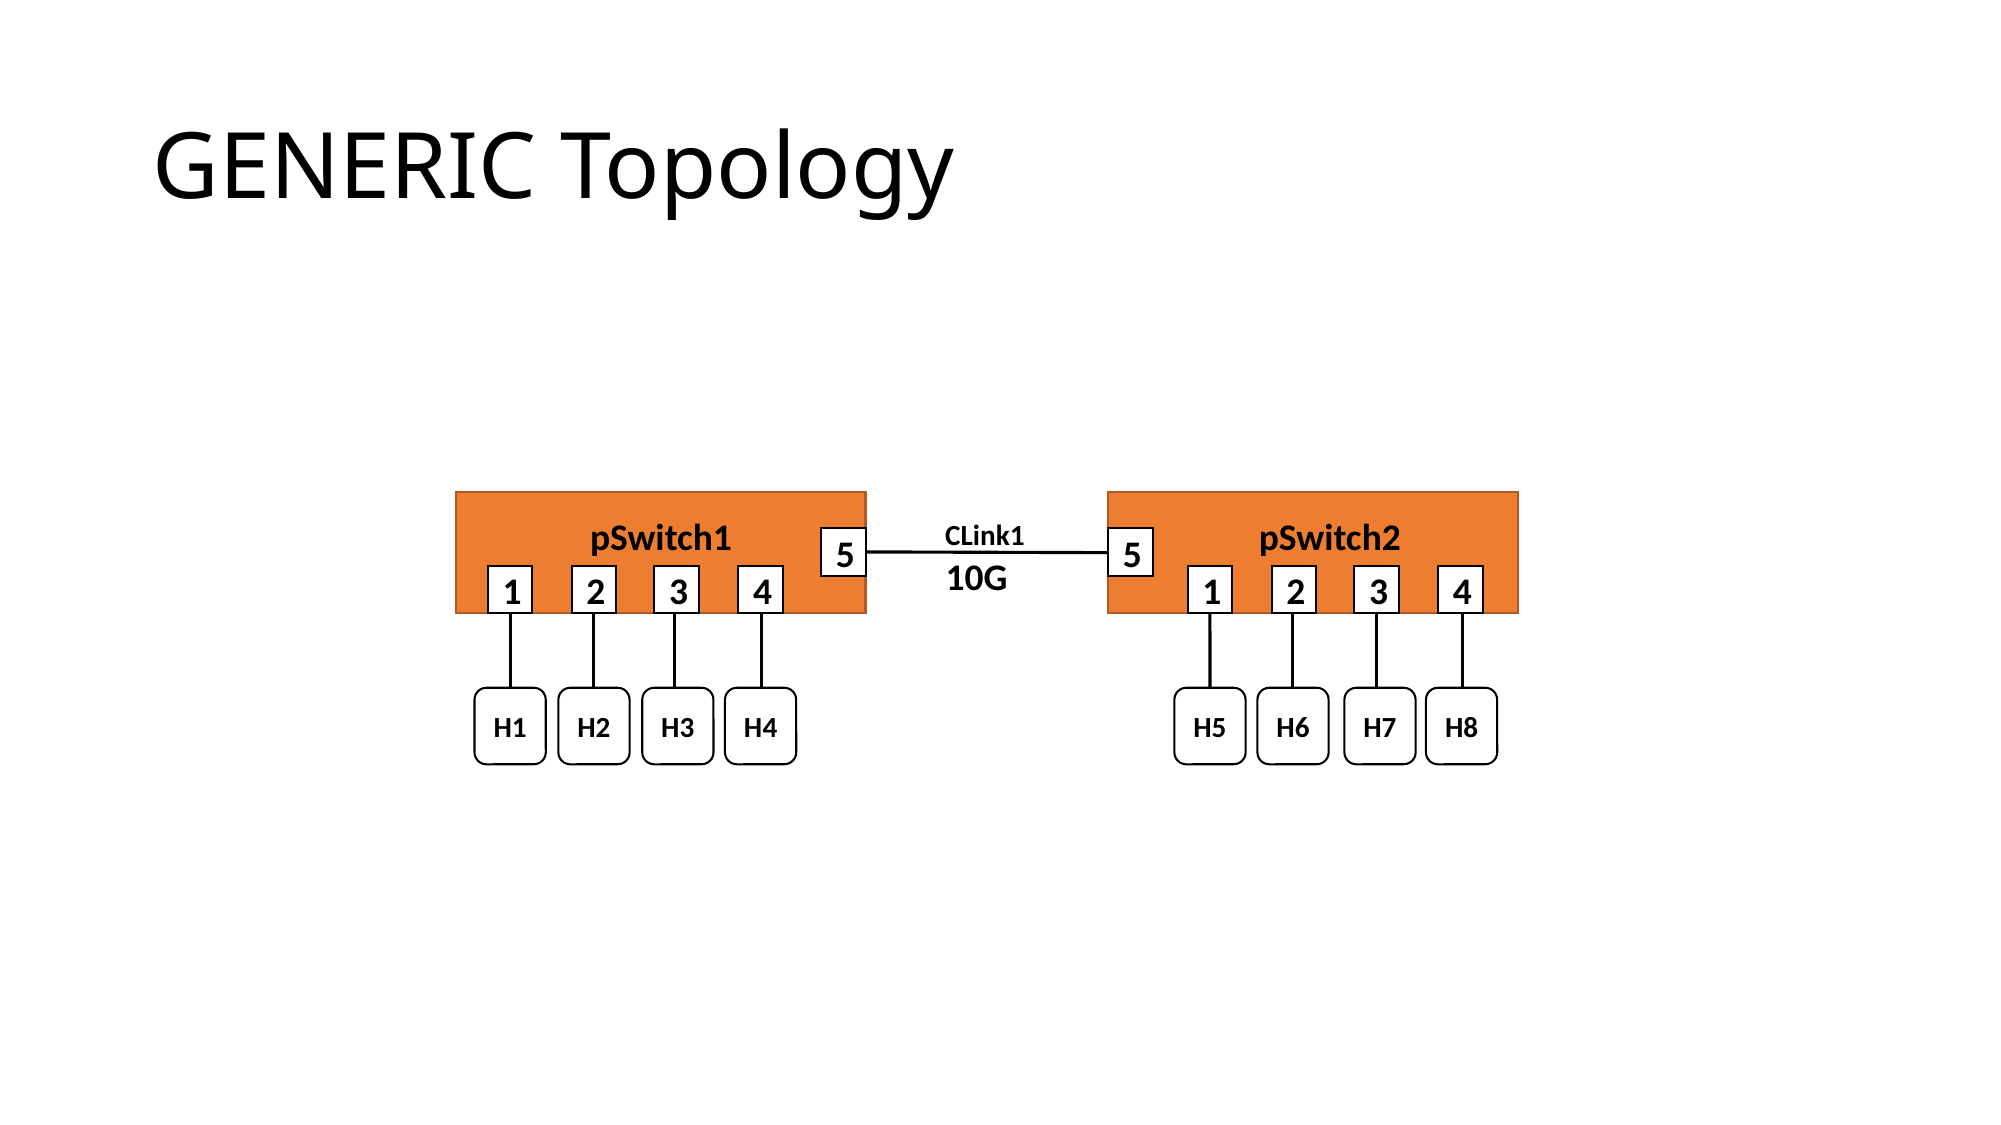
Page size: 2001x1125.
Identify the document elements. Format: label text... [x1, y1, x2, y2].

text_box 4 [1437, 565, 1484, 614]
text_box 10G [913, 553, 1023, 605]
text_box H6 [1256, 686, 1330, 766]
text_box 4 [737, 565, 784, 614]
text_box 1 [1187, 565, 1233, 614]
title GENERIC Topology [137, 59, 1863, 278]
text_box H5 [1173, 686, 1247, 766]
text_box H2 [557, 686, 631, 766]
text_box 3 [1353, 566, 1400, 614]
text_box 2 [571, 565, 617, 614]
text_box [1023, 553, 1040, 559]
text_box H3 [641, 686, 715, 766]
text_box H7 [1343, 686, 1417, 766]
text_box CLink1 [917, 508, 1040, 551]
text_box pSwitch1 [575, 505, 747, 566]
text_box 1 [487, 565, 533, 614]
text_box 2 [1271, 566, 1317, 614]
text_box pSwitch2 [1244, 505, 1416, 566]
text_box H8 [1424, 686, 1499, 766]
text_box [1107, 491, 1519, 614]
text_box [455, 491, 867, 614]
text_box 3 [653, 566, 700, 614]
text_box 10G [913, 545, 1023, 551]
text_box H4 [723, 686, 798, 766]
text_box 5 [820, 527, 867, 577]
text_box H1 [473, 686, 547, 766]
text_box 5 [1107, 527, 1154, 577]
